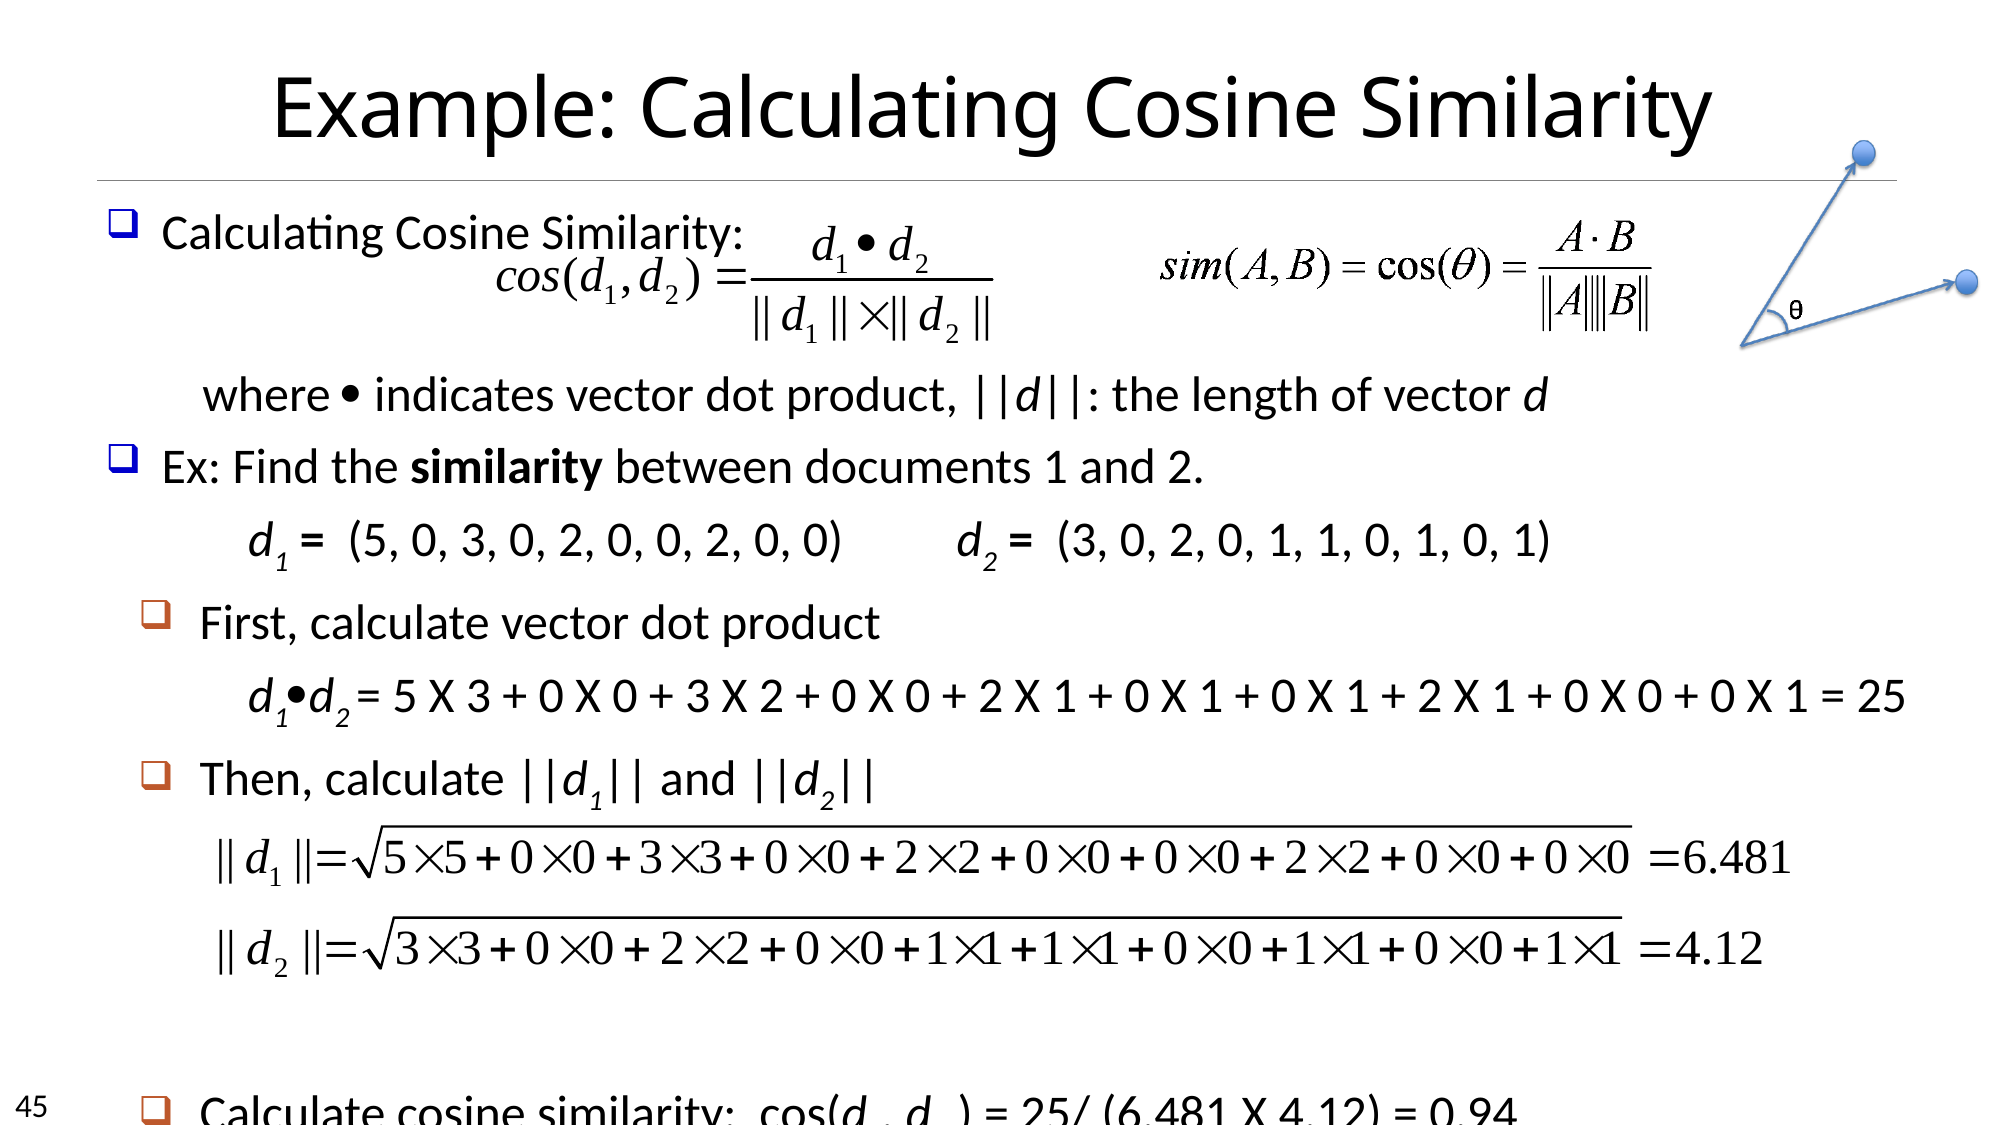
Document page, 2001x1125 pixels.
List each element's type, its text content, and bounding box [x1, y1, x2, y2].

title Example: Calculating Cosine Similarity [116, 37, 1867, 163]
picture [1152, 137, 1983, 354]
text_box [488, 213, 1005, 354]
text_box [210, 907, 1772, 990]
list Calculating Cosine Similarity: where  indicates vector dot product, ||d||: the length of vector d Ex: Find the similarity between documents 1 and 2. d1 = (5, 0, 3, 0, 2, 0, 0, 2, 0, 0) d2 = (3, 0, 2, 0, 1, 1, 0, 1, 0, 1) First, calculate vector dot product d1d2 = 5 X 3 + 0 X 0 + 3 X 2 + 0 X 0 + 2 X 1 + 0 X 1 + 0 X 1 + 2 X 1 + 0 X 0 + 0 X 1 = 25 Then, calculate ||d1|| and ||d2|| Calculate cosine similarity: cos(d1, d2 ) = 25/ (6.481 X 4.12) = 0.94 [90, 191, 1961, 1086]
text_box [210, 815, 1797, 899]
